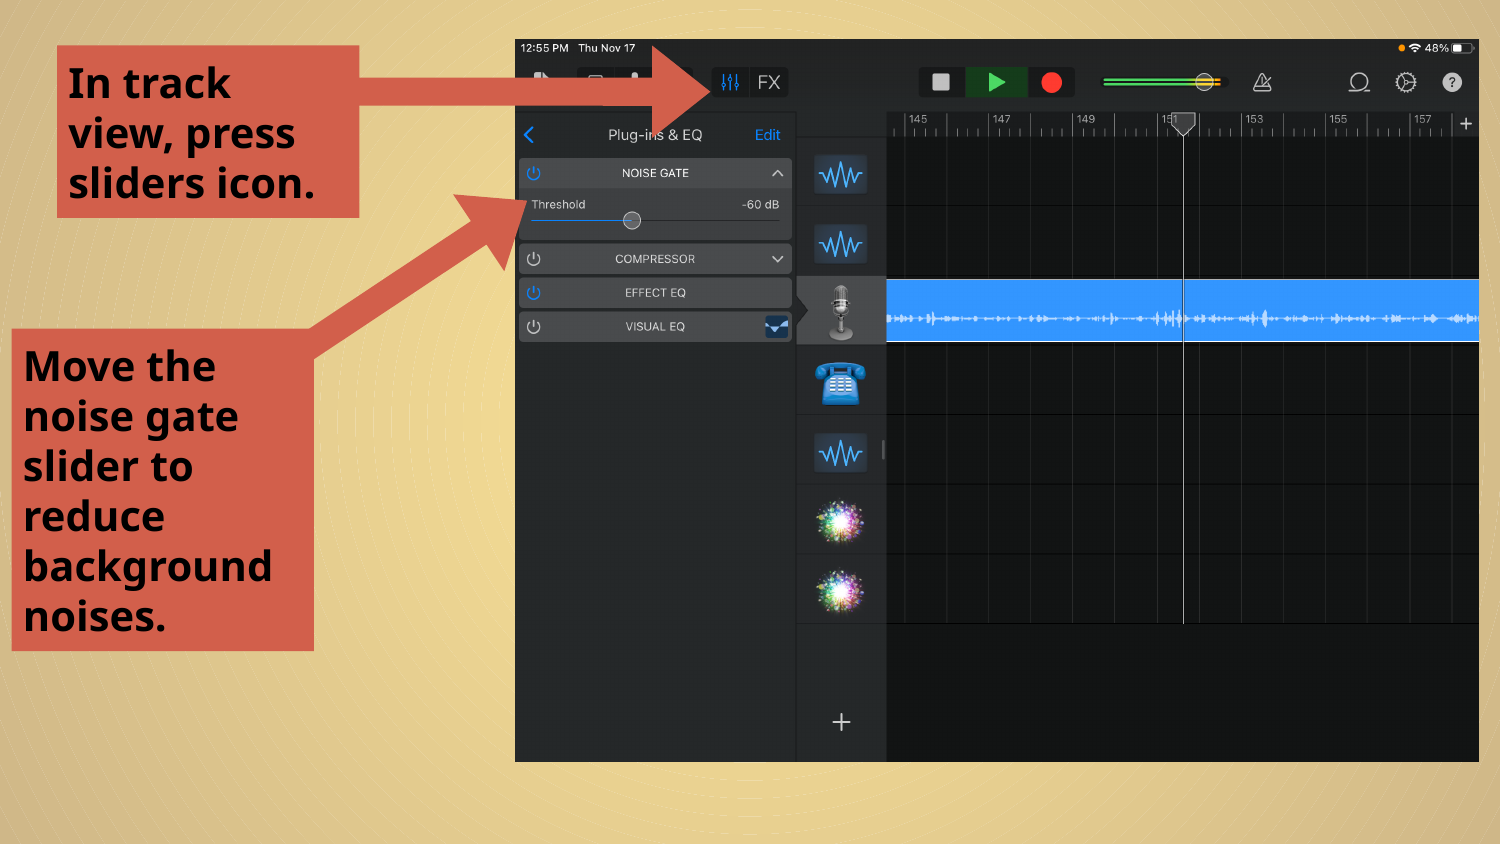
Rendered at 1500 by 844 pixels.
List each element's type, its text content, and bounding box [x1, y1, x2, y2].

text_box In track view, press sliders icon. [57, 45, 360, 218]
picture [515, 39, 1479, 762]
text_box Move the noise gate slider to reduce background noises. [11, 328, 314, 652]
text_box [360, 77, 510, 106]
text_box [310, 194, 510, 360]
